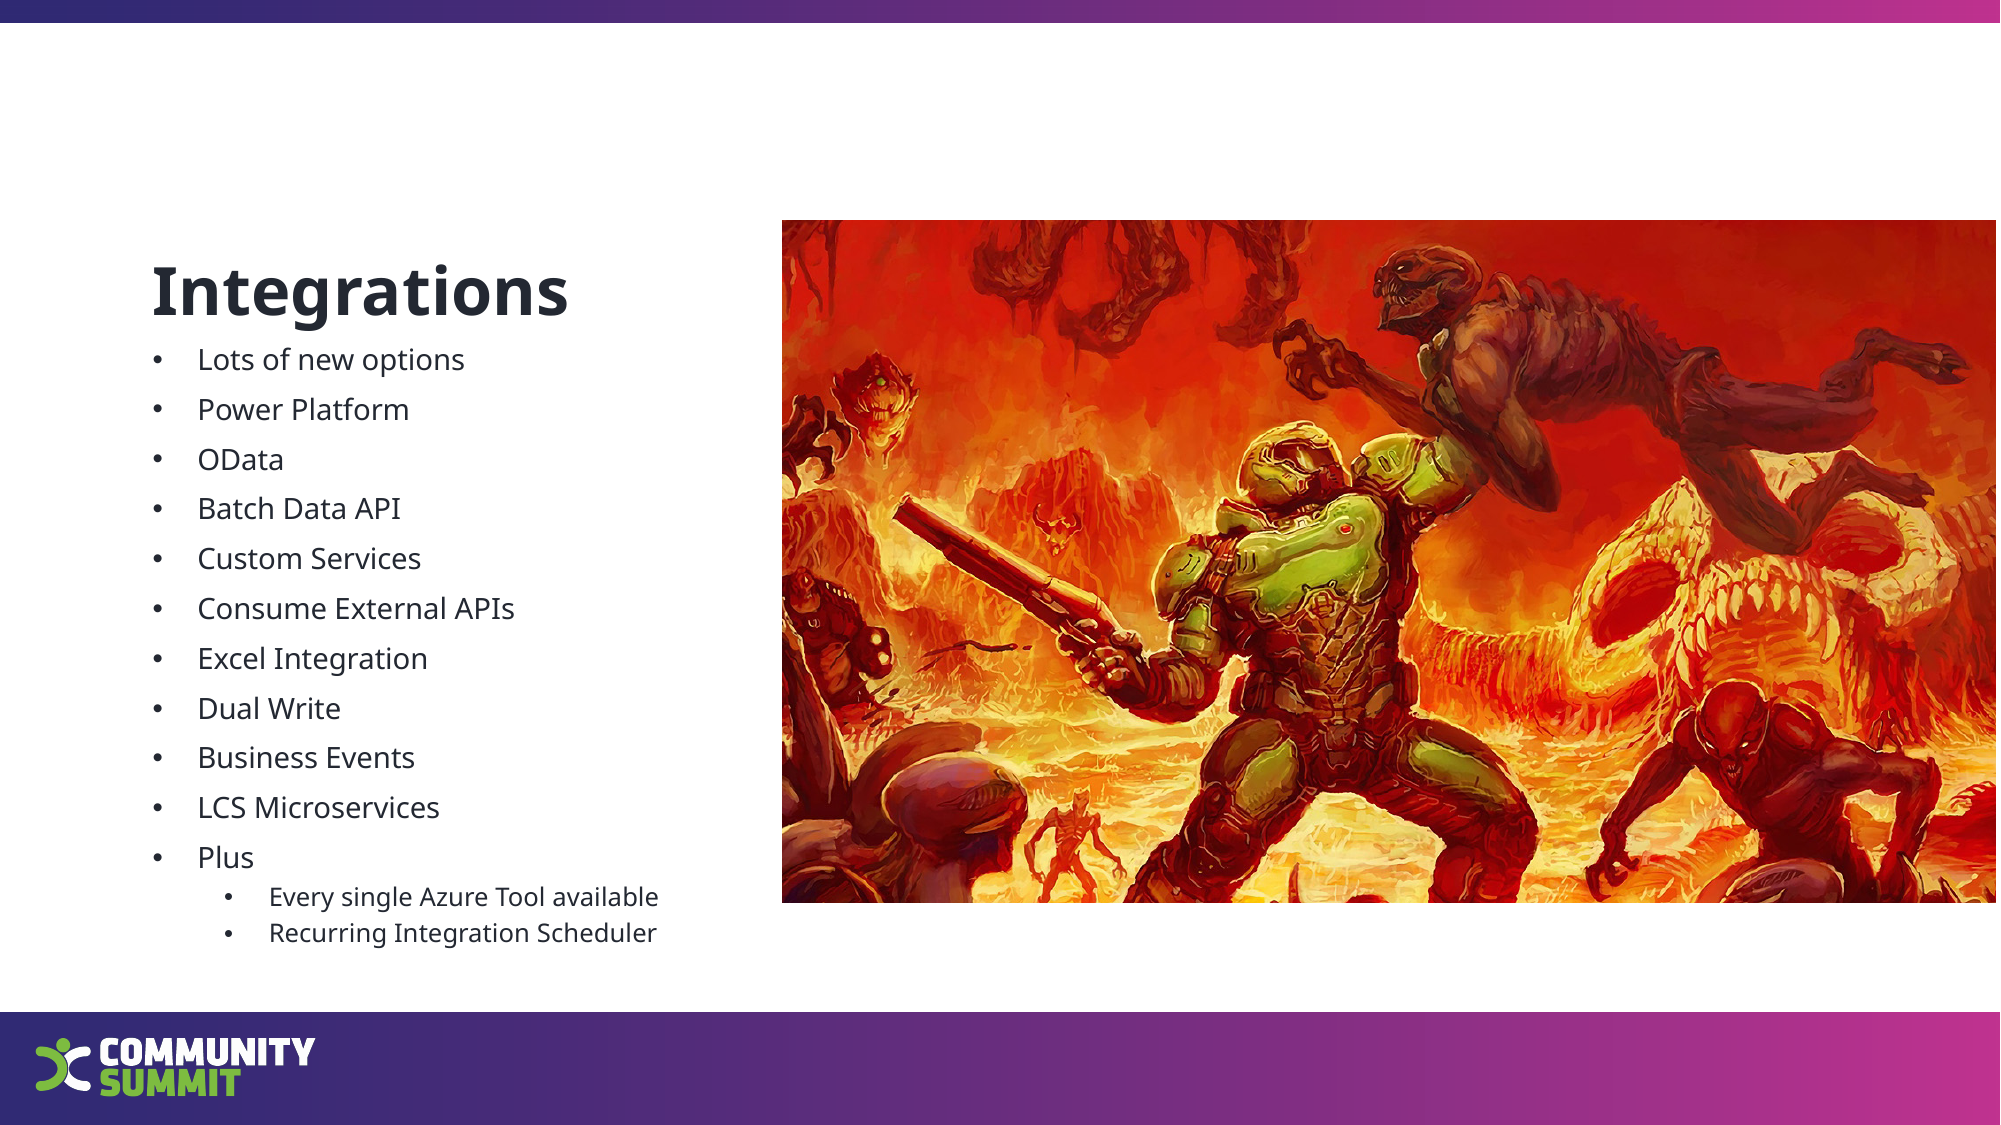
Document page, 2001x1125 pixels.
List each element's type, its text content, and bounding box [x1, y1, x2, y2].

picture [0, 0, 2000, 23]
picture [782, 220, 1996, 903]
picture [0, 1012, 2000, 1125]
list Lots of new options Power Platform OData Batch Data API Custom Services Consume External APIs Excel Integration Dual Write Business Events LCS Microservices Plus Every single Azure Tool available Recurring Integration Scheduler [137, 337, 783, 963]
title Integrations [137, 75, 783, 337]
